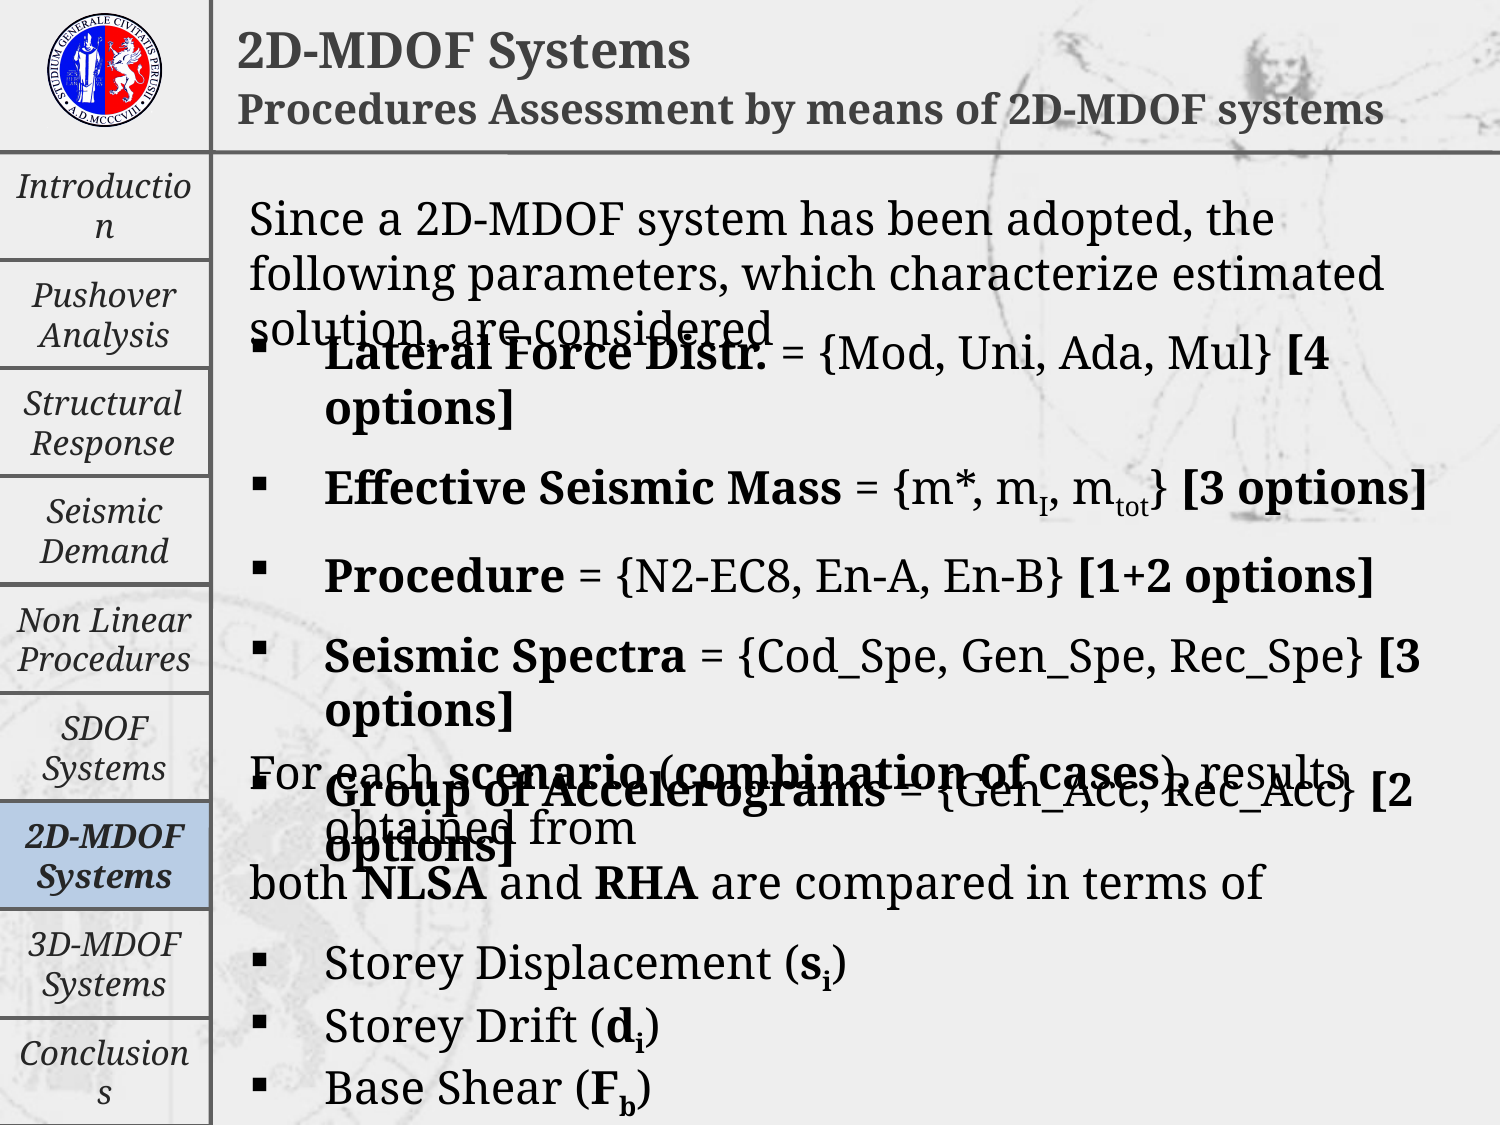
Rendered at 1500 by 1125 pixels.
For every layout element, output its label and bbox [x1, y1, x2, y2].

text_box [0, 0, 1500, 1125]
